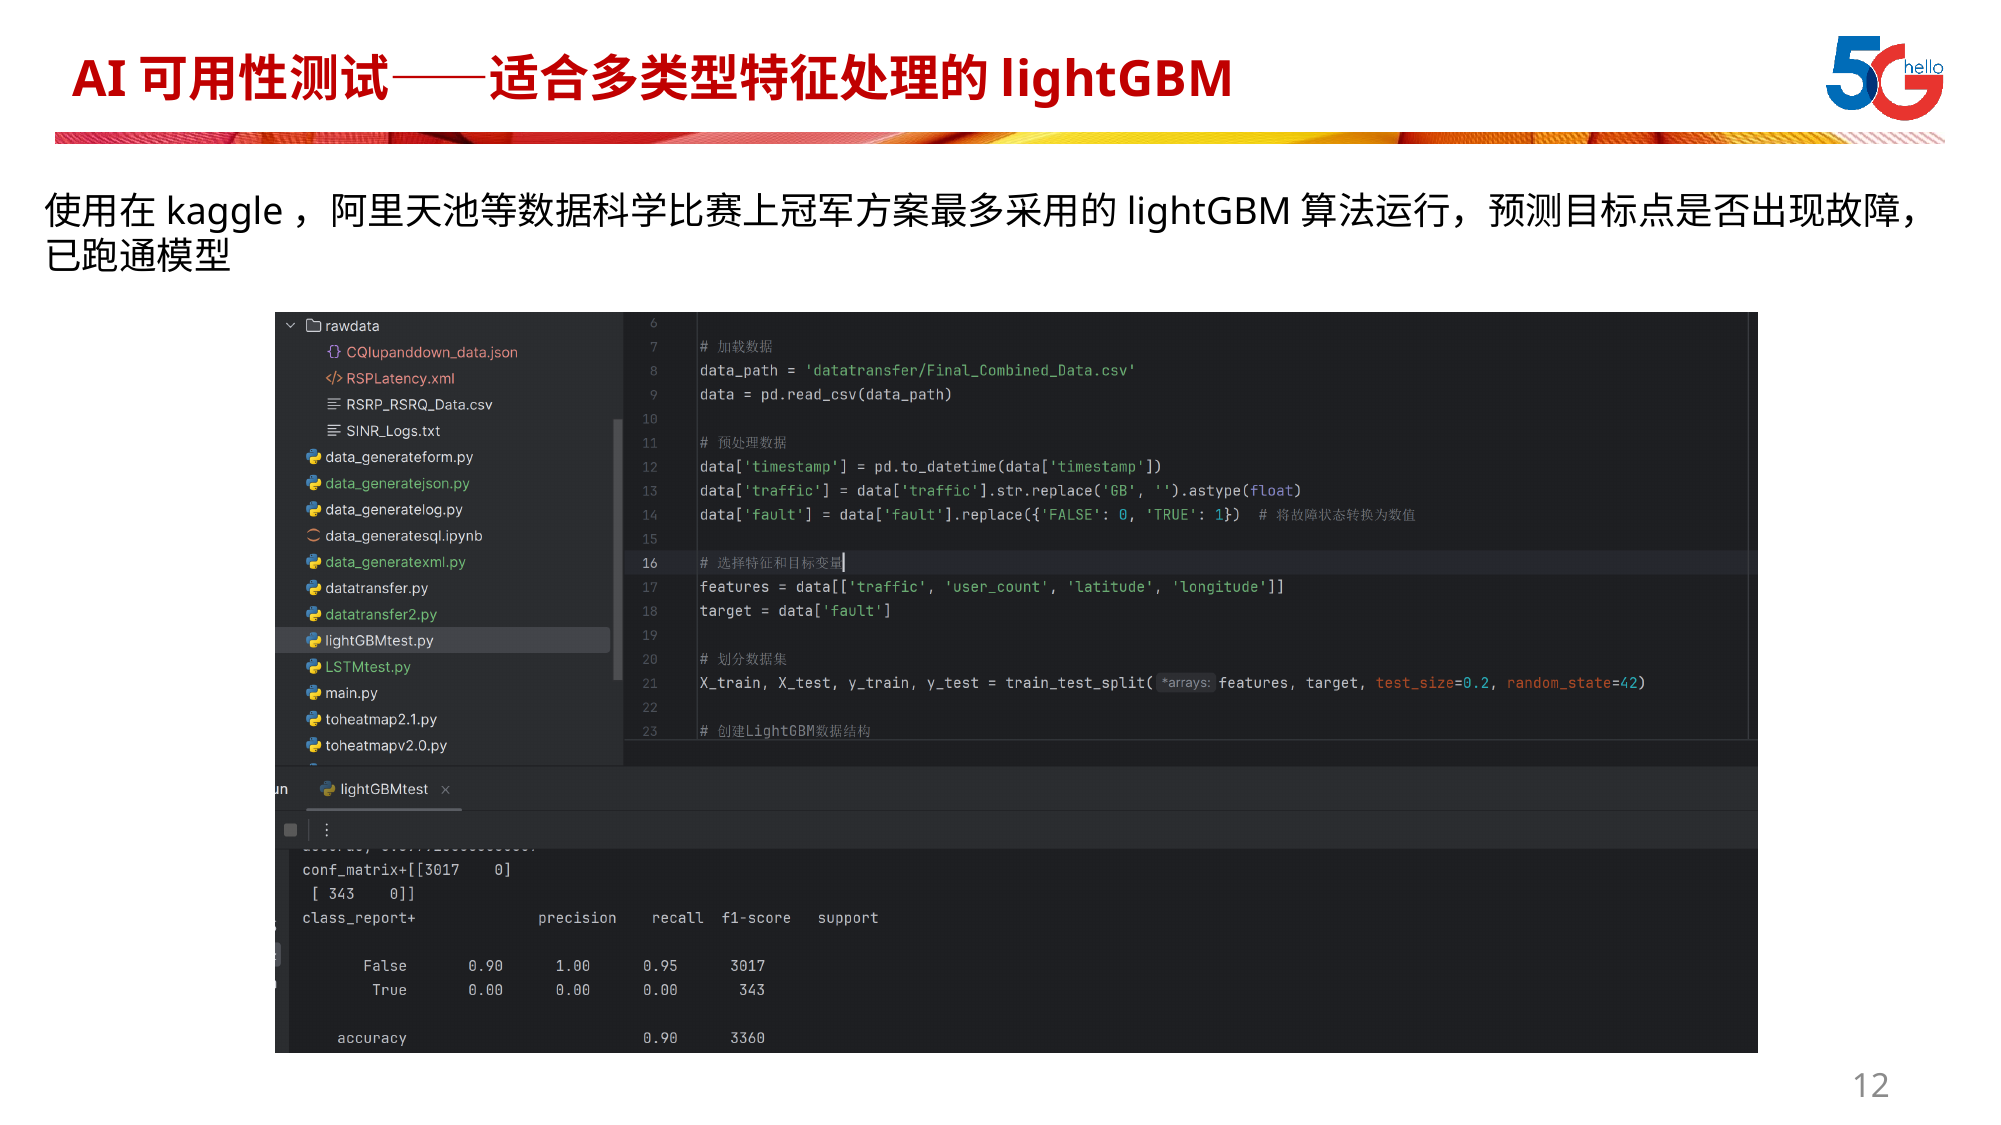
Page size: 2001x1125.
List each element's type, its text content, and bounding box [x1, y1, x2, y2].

text_box 使用在kaggle，阿里天池等数据科学比赛上冠军方案最多采用的lightGBM算法运行，预测目标点是否出现故障，已跑通模型 [29, 179, 1971, 285]
picture [55, 2, 1992, 147]
picture [275, 312, 1758, 1053]
text_box AI可用性测试——适合多类型特征处理的lightGBM [57, 26, 1625, 135]
